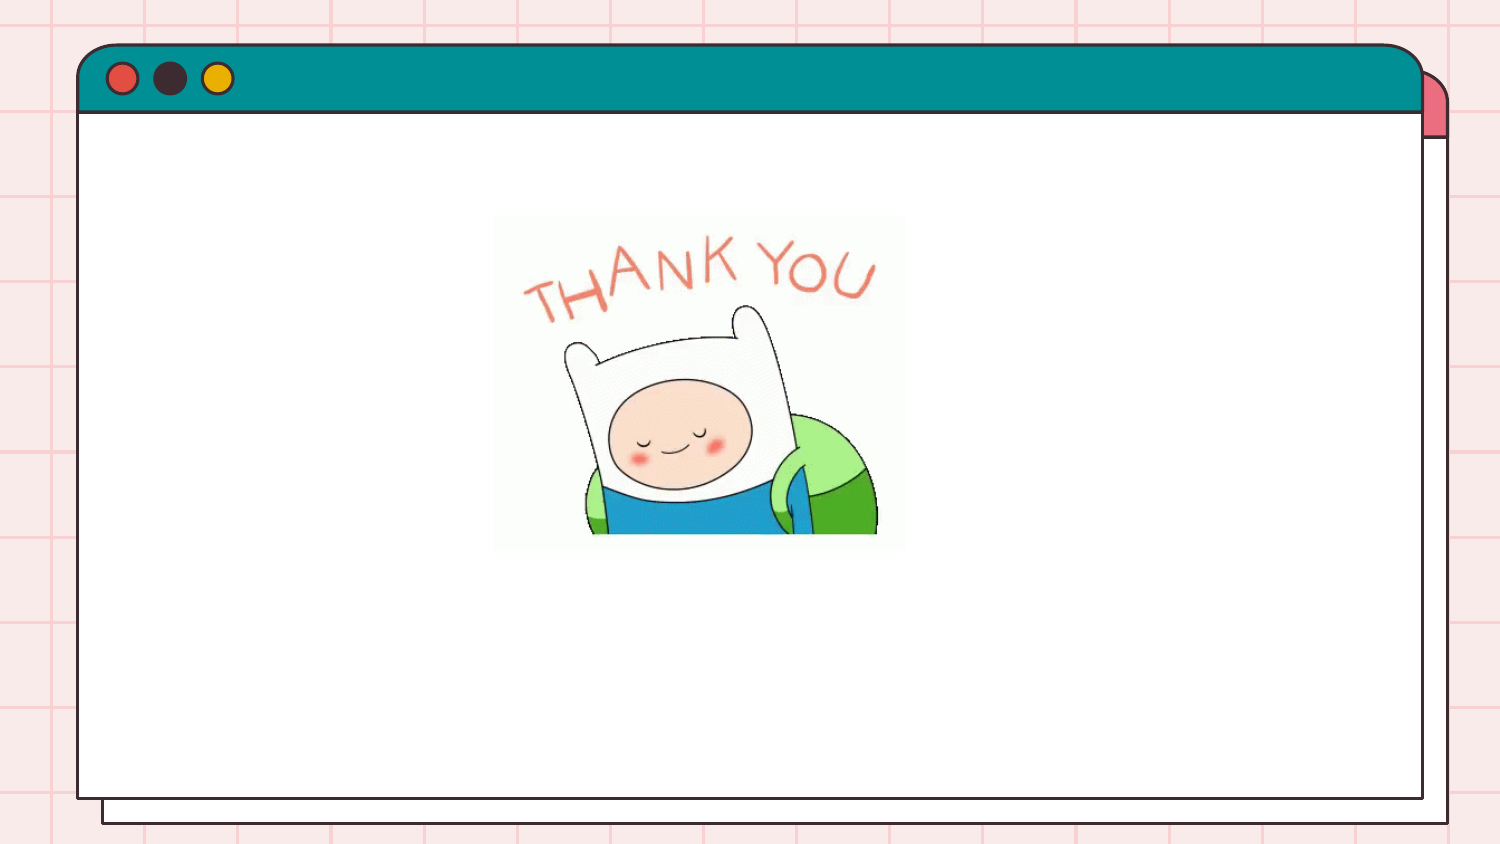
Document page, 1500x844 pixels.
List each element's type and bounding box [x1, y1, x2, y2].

picture [493, 216, 906, 551]
